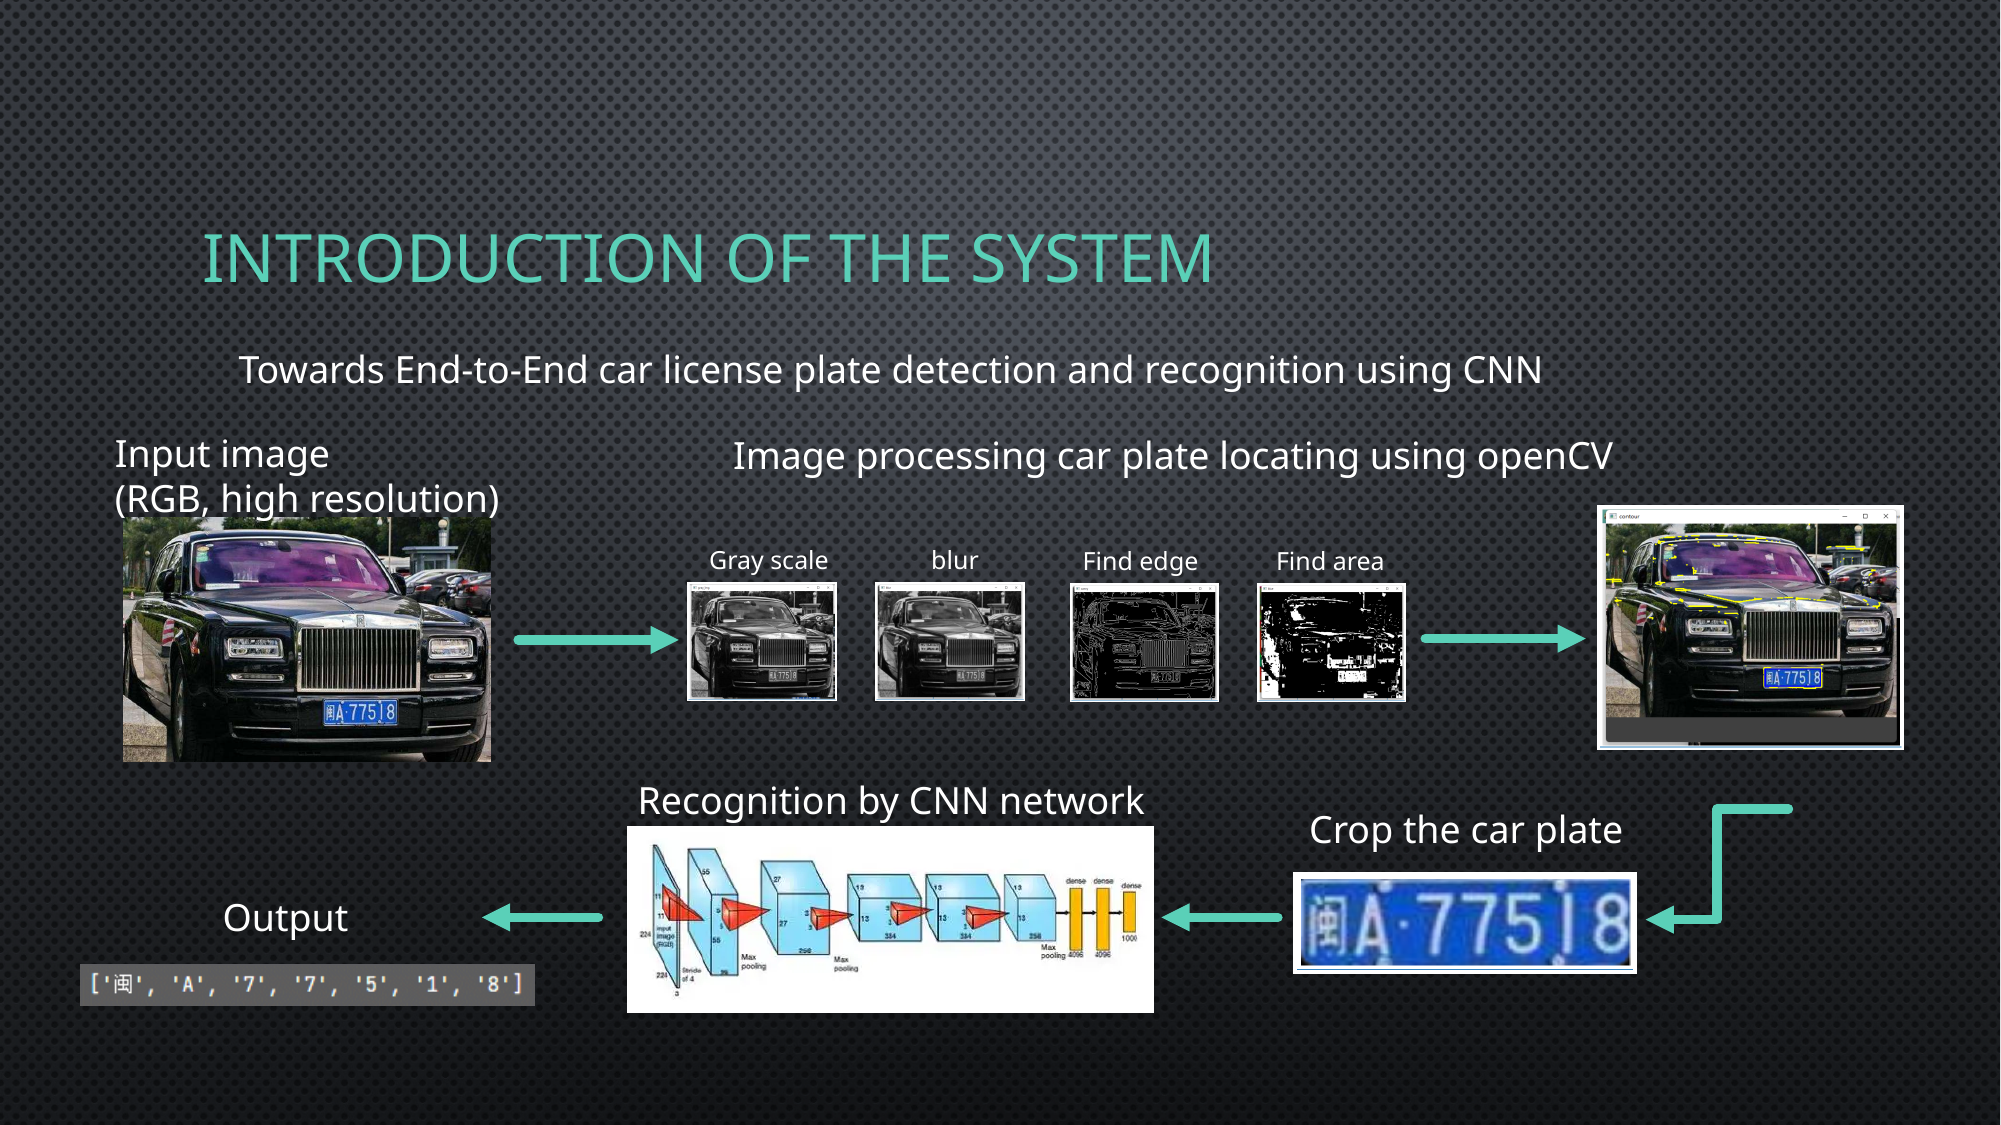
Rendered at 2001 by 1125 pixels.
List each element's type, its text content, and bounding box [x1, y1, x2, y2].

picture [687, 582, 837, 702]
text_box Find edge [1068, 538, 1214, 583]
picture [1597, 505, 1904, 750]
picture [1257, 583, 1407, 702]
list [123, 517, 492, 763]
text_box Image processing car plate locating using openCV [718, 424, 1630, 485]
picture [875, 582, 1025, 702]
text_box Output [207, 887, 364, 947]
text_box blur [916, 537, 994, 582]
text_box Find area [1261, 538, 1400, 583]
text_box Gray scale [694, 537, 844, 582]
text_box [1645, 808, 1789, 920]
text_box Crop the car plate [1294, 798, 1639, 859]
picture [1293, 871, 1637, 974]
picture [1070, 583, 1219, 702]
title Introduction of the system [187, 99, 1813, 413]
text_box Recognition by CNN network [623, 769, 1161, 829]
picture [626, 826, 1154, 1013]
text_box Input image (RGB, high resolution) [100, 422, 515, 528]
text_box Towards End-to-End car license plate detection and recognition using CNN [223, 339, 1560, 399]
picture [80, 964, 535, 1006]
